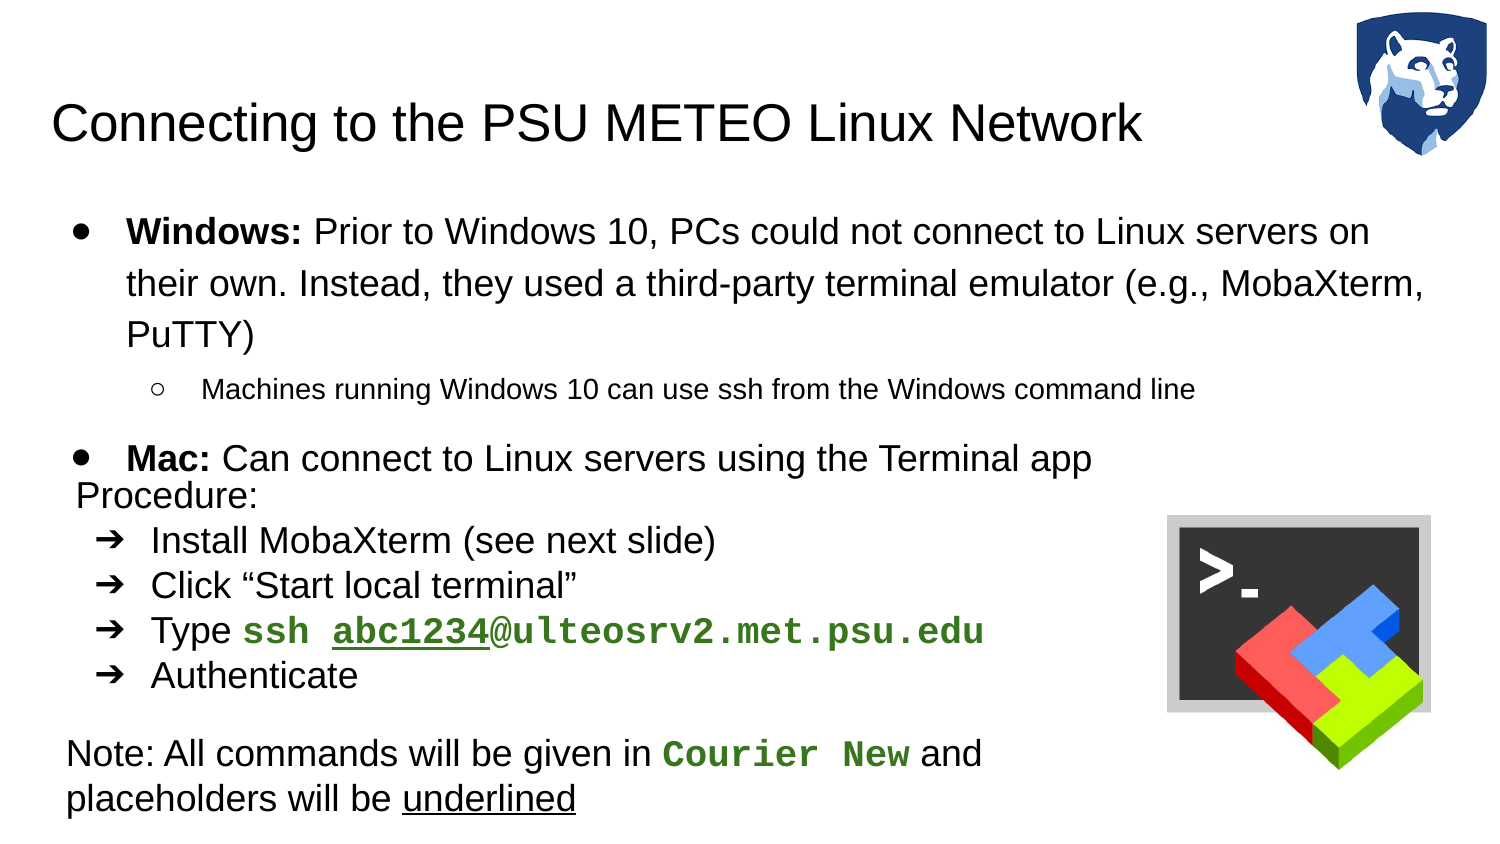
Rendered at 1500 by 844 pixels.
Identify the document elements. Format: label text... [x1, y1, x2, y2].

title Connecting to the PSU METEO Linux Network [51, 72, 1449, 167]
picture [1347, 0, 1500, 174]
text_box Procedure: Install MobaXterm (see next slide) Click “Start local terminal” Type ssh abc1234@ulteosrv2.met.psu.edu Authenticate [60, 456, 1122, 712]
list Windows: Prior to Windows 10, PCs could not connect to Linux servers on their own. Instead, they used a third-party terminal emulator (e.g., MobaXterm, PuTTY) Machines running Windows 10 can use ssh from the Windows command line Mac: Can connect to Linux servers using the Terminal app [51, 185, 1449, 460]
text_box Note: All commands will be given in Courier New and placeholders will be underlined [51, 713, 1112, 834]
picture [1167, 514, 1431, 779]
